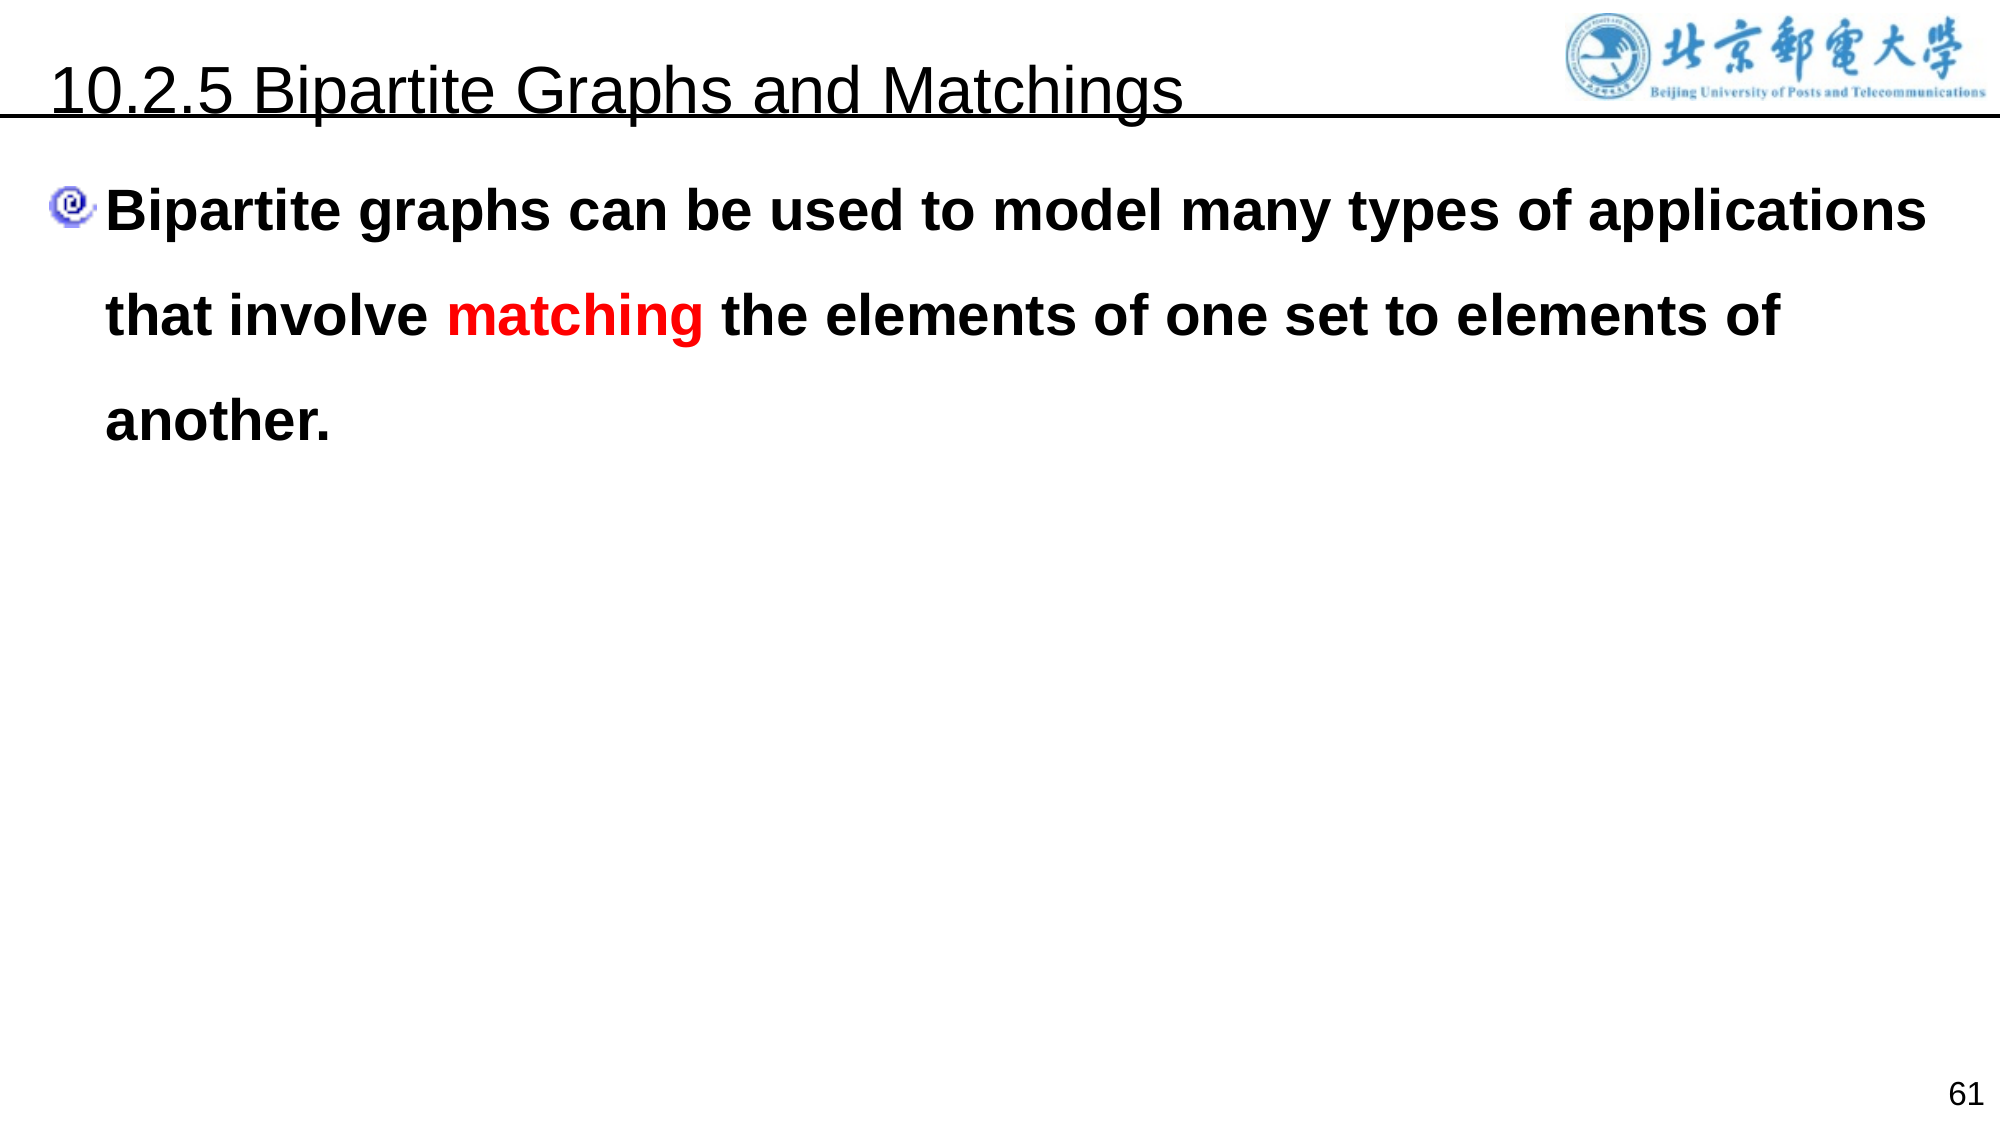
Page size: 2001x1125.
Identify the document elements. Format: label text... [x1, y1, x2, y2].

text_box Bipartite graphs can be used to model many types of applications that involve matching the elements of one set to elements of another. [34, 129, 2000, 996]
text_box 10.2.5 Bipartite Graphs and Matchings [34, 0, 1849, 135]
picture [1849, 13, 1988, 101]
picture [49, 186, 97, 228]
